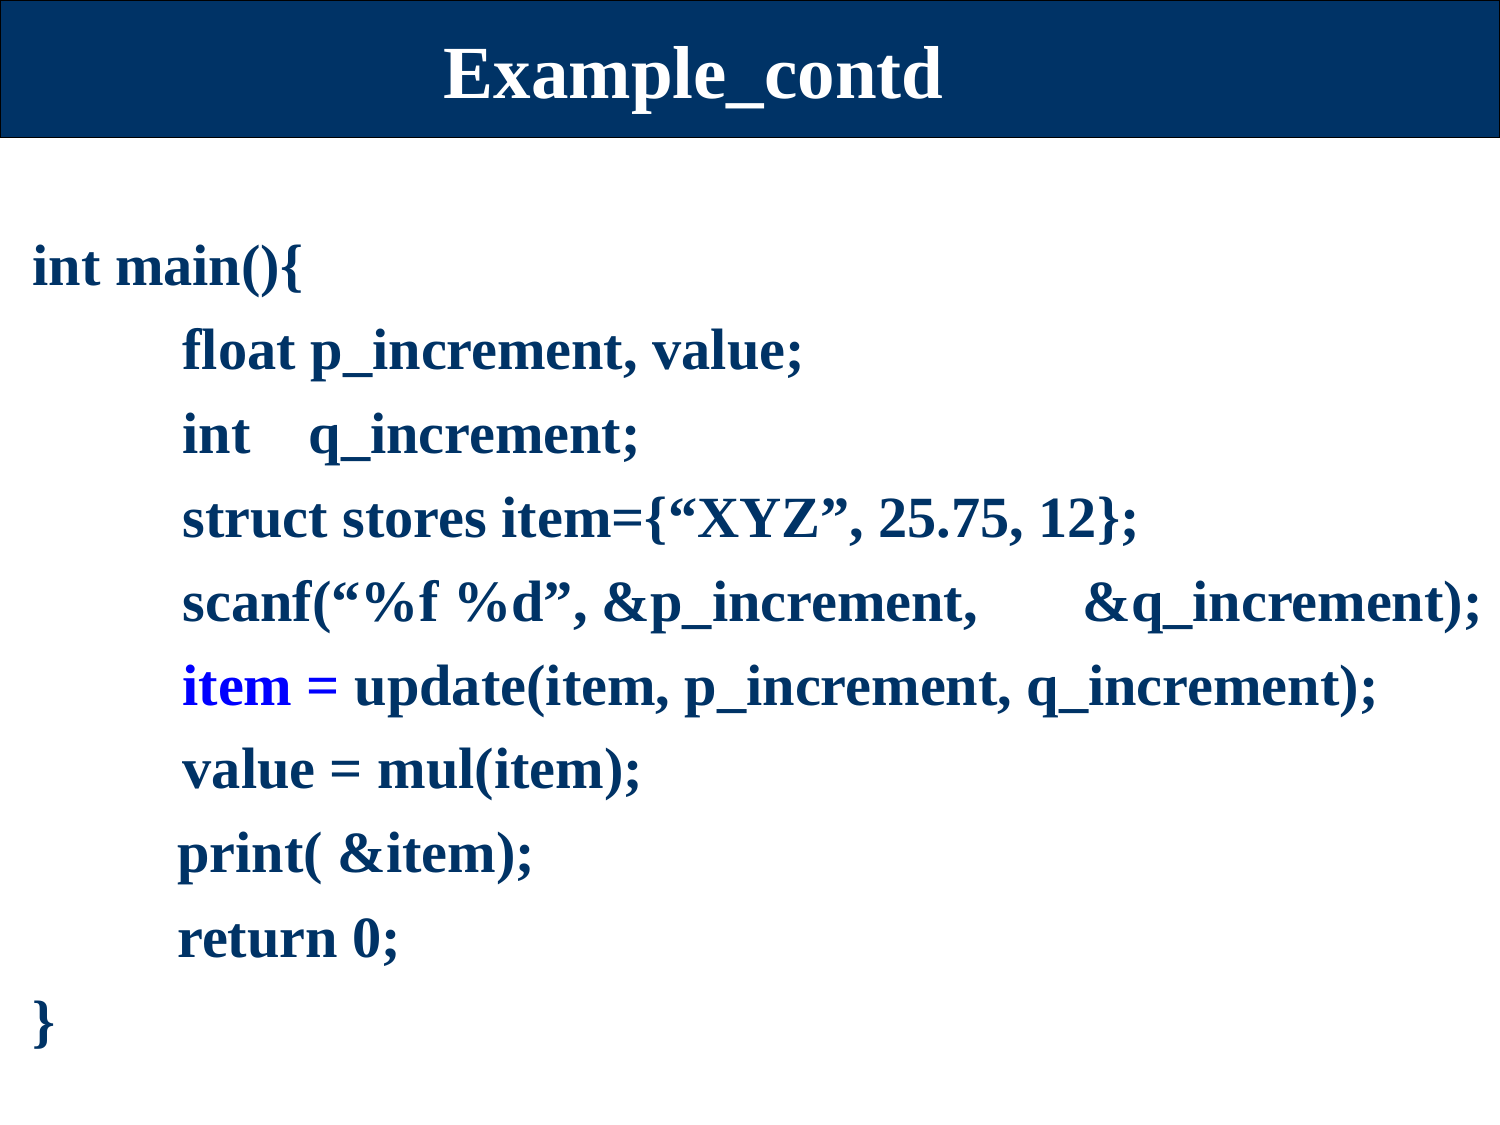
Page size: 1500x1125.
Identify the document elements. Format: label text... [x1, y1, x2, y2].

text_box int main(){ float p_increment, value; int q_increment; struct stores item={“XYZ”, 25.75, 12}; scanf(“%f %d”, &p_increment, &q_increment); item = update(item, p_increment, q_increment); value = mul(item); print( &item); return 0; } [16, 203, 1500, 1062]
title Example_contd [37, 12, 1350, 125]
